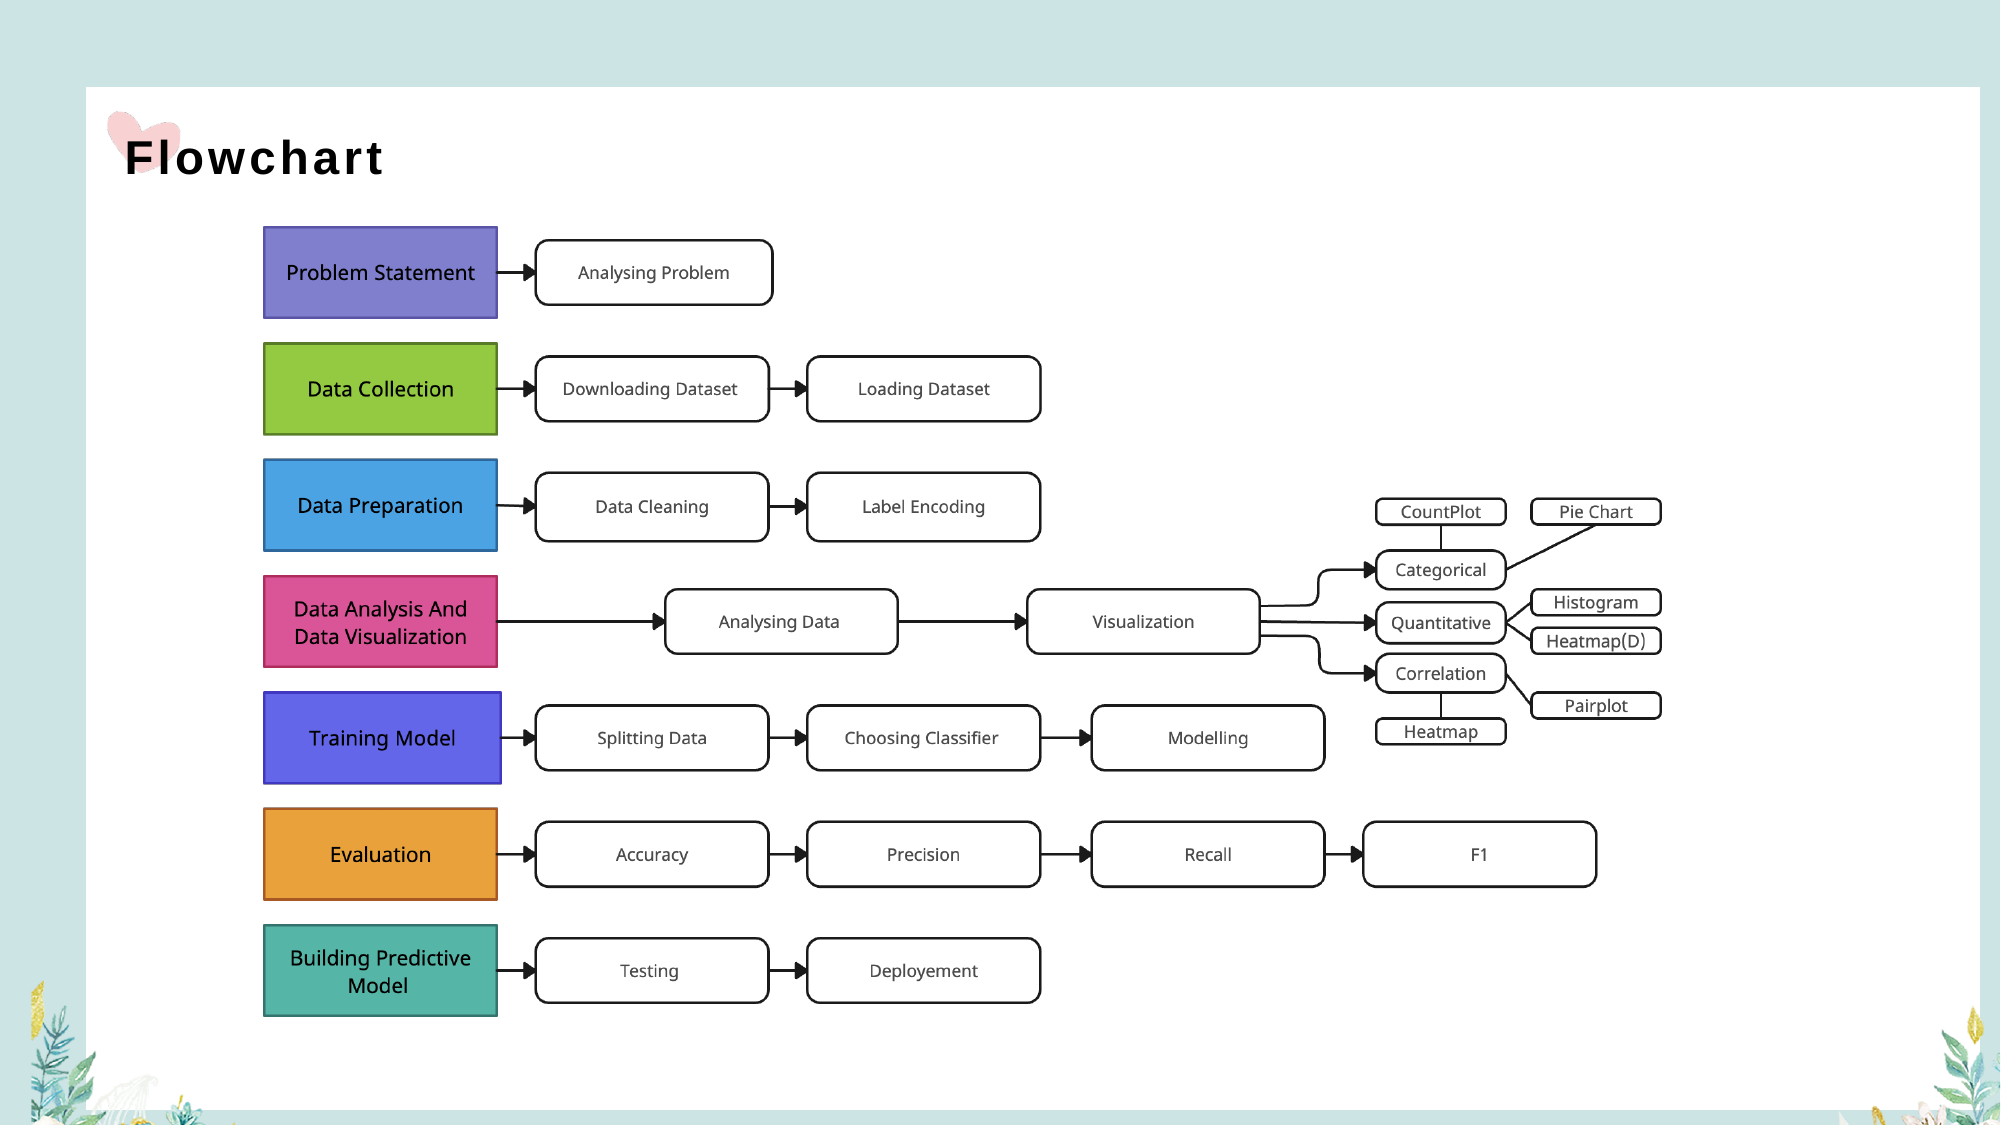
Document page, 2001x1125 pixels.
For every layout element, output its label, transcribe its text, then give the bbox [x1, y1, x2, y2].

picture [104, 111, 181, 170]
picture [1818, 978, 2001, 1125]
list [238, 201, 1687, 1042]
title Flowchart [109, 119, 1891, 192]
picture [31, 962, 247, 1125]
